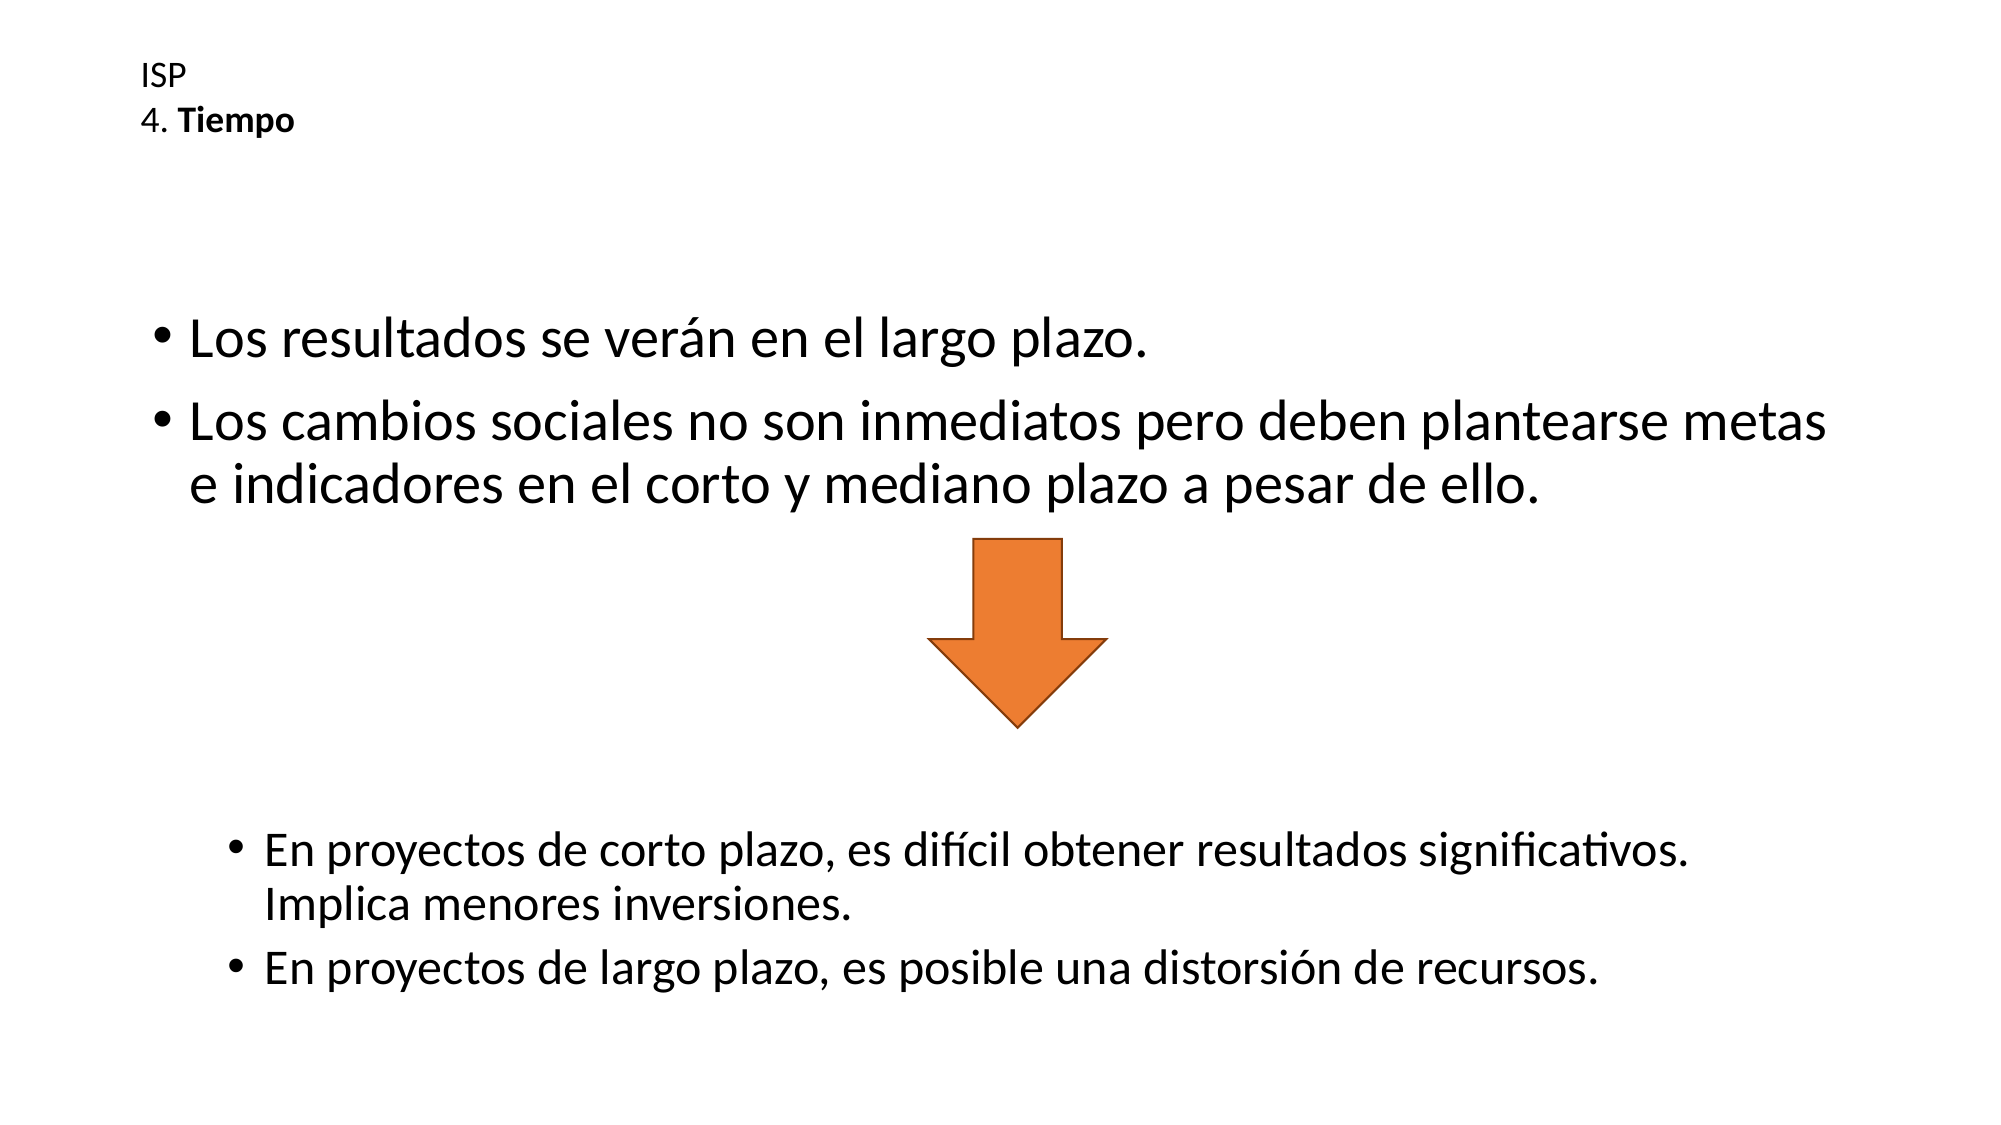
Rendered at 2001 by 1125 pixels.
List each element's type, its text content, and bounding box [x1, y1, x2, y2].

text_box ISP 4. Tiempo [125, 42, 1126, 148]
list Los resultados se verán en el largo plazo. Los cambios sociales no son inmediatos pero deben plantearse metas e indicadores en el corto y mediano plazo a pesar de ello. En proyectos de corto plazo, es difícil obtener resultados significativos. Implica menores inversiones. En proyectos de largo plazo, es posible una distorsión de recursos. [137, 299, 1863, 1014]
text_box [926, 537, 1109, 730]
